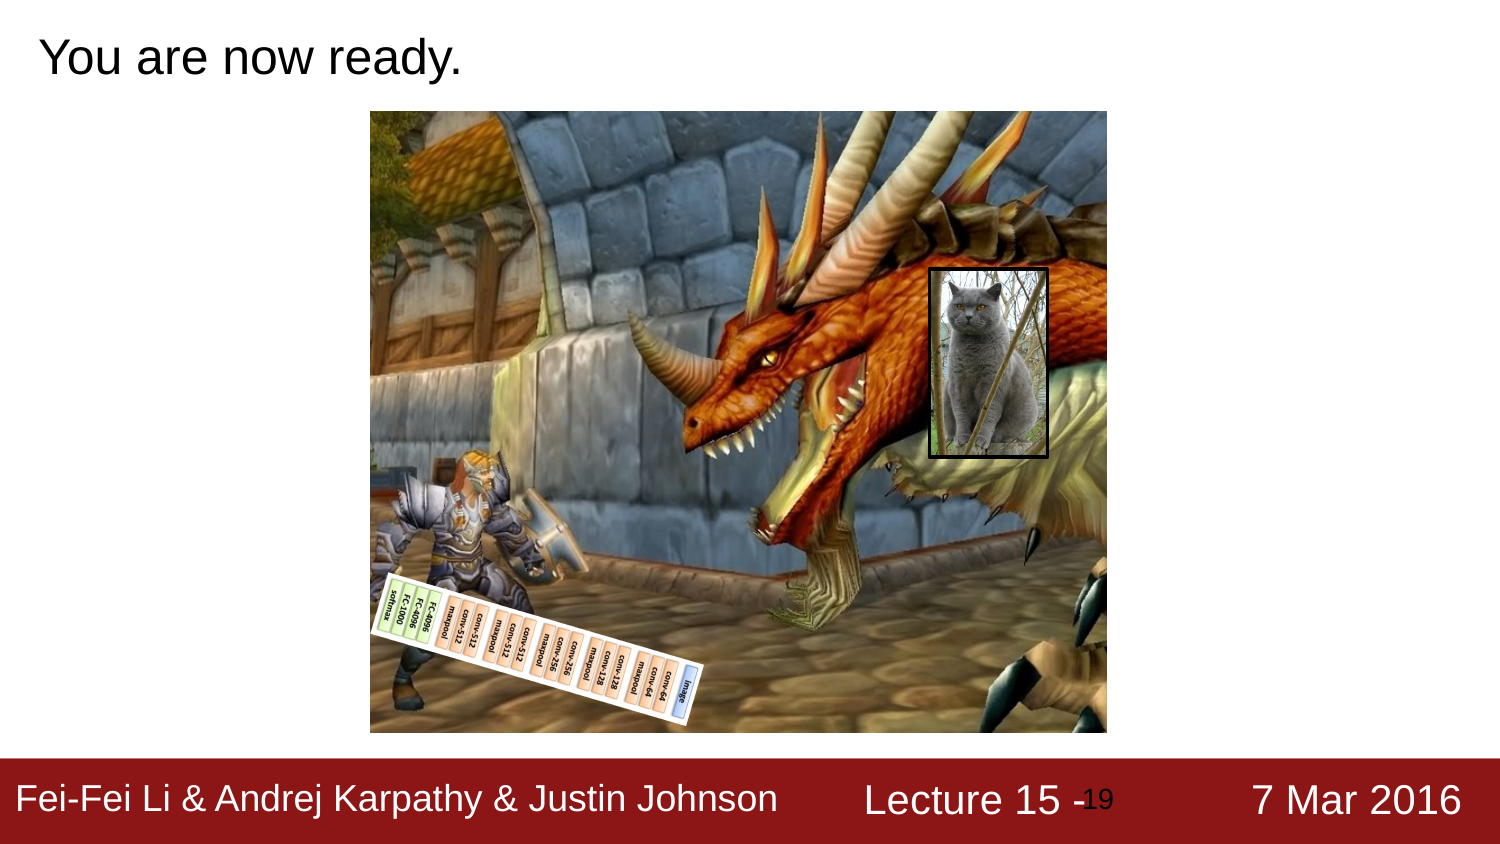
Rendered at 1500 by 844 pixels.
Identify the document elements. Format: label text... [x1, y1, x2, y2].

text_box You are now ready. [23, 9, 1477, 133]
picture [370, 111, 1108, 814]
slide_number ‹#› [1066, 765, 1157, 831]
